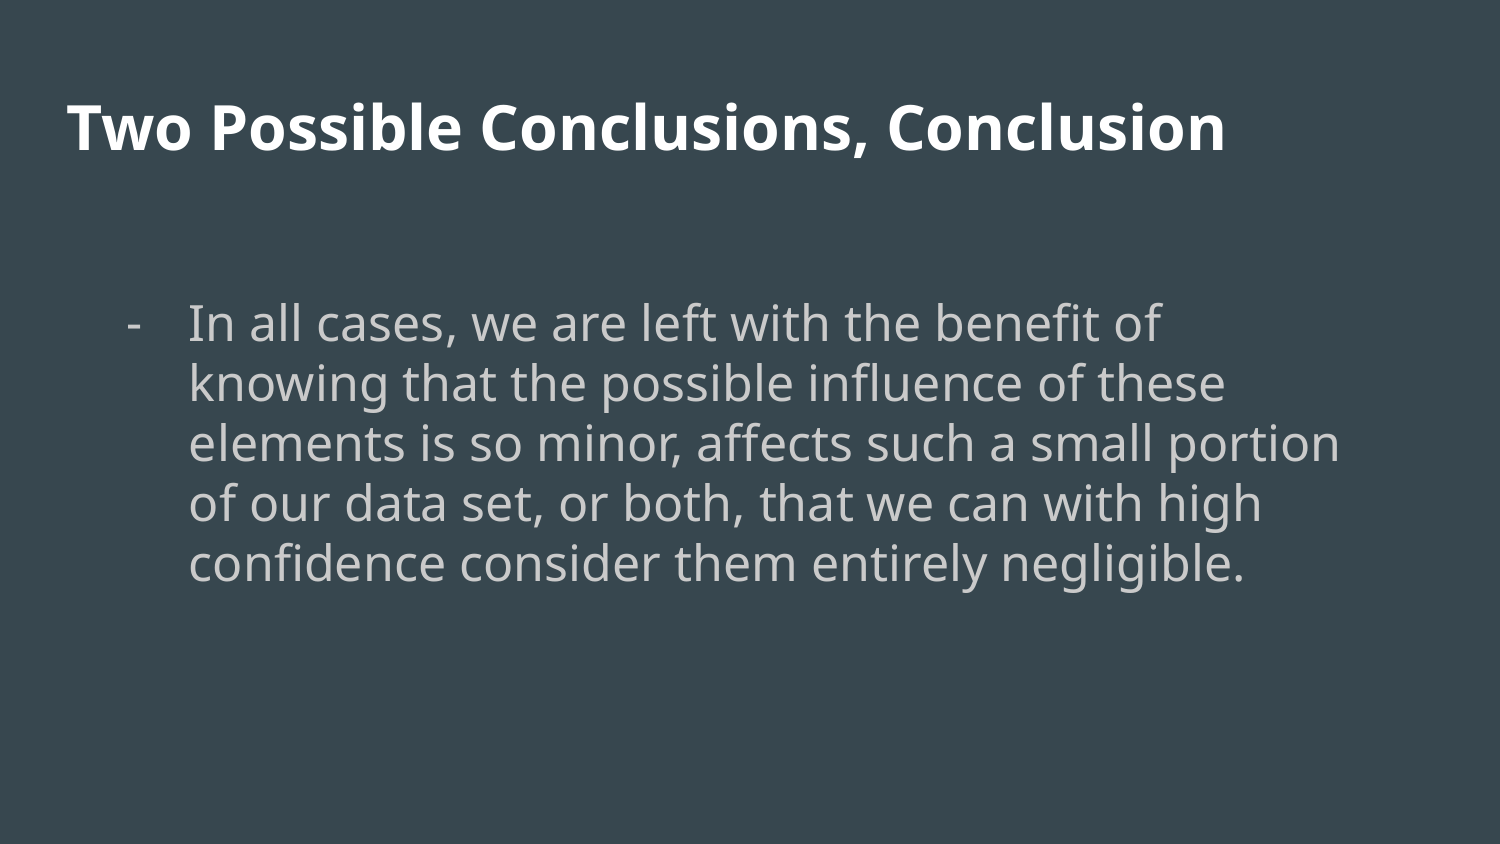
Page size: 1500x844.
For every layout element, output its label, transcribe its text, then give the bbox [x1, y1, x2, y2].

title Two Possible Conclusions, Conclusion [51, 72, 1449, 167]
text_box In all cases, we are left with the benefit of knowing that the possible influence of these elements is so minor, affects such a small portion of our data set, or both, that we can with high confidence consider them entirely negligible. [99, 182, 1388, 812]
